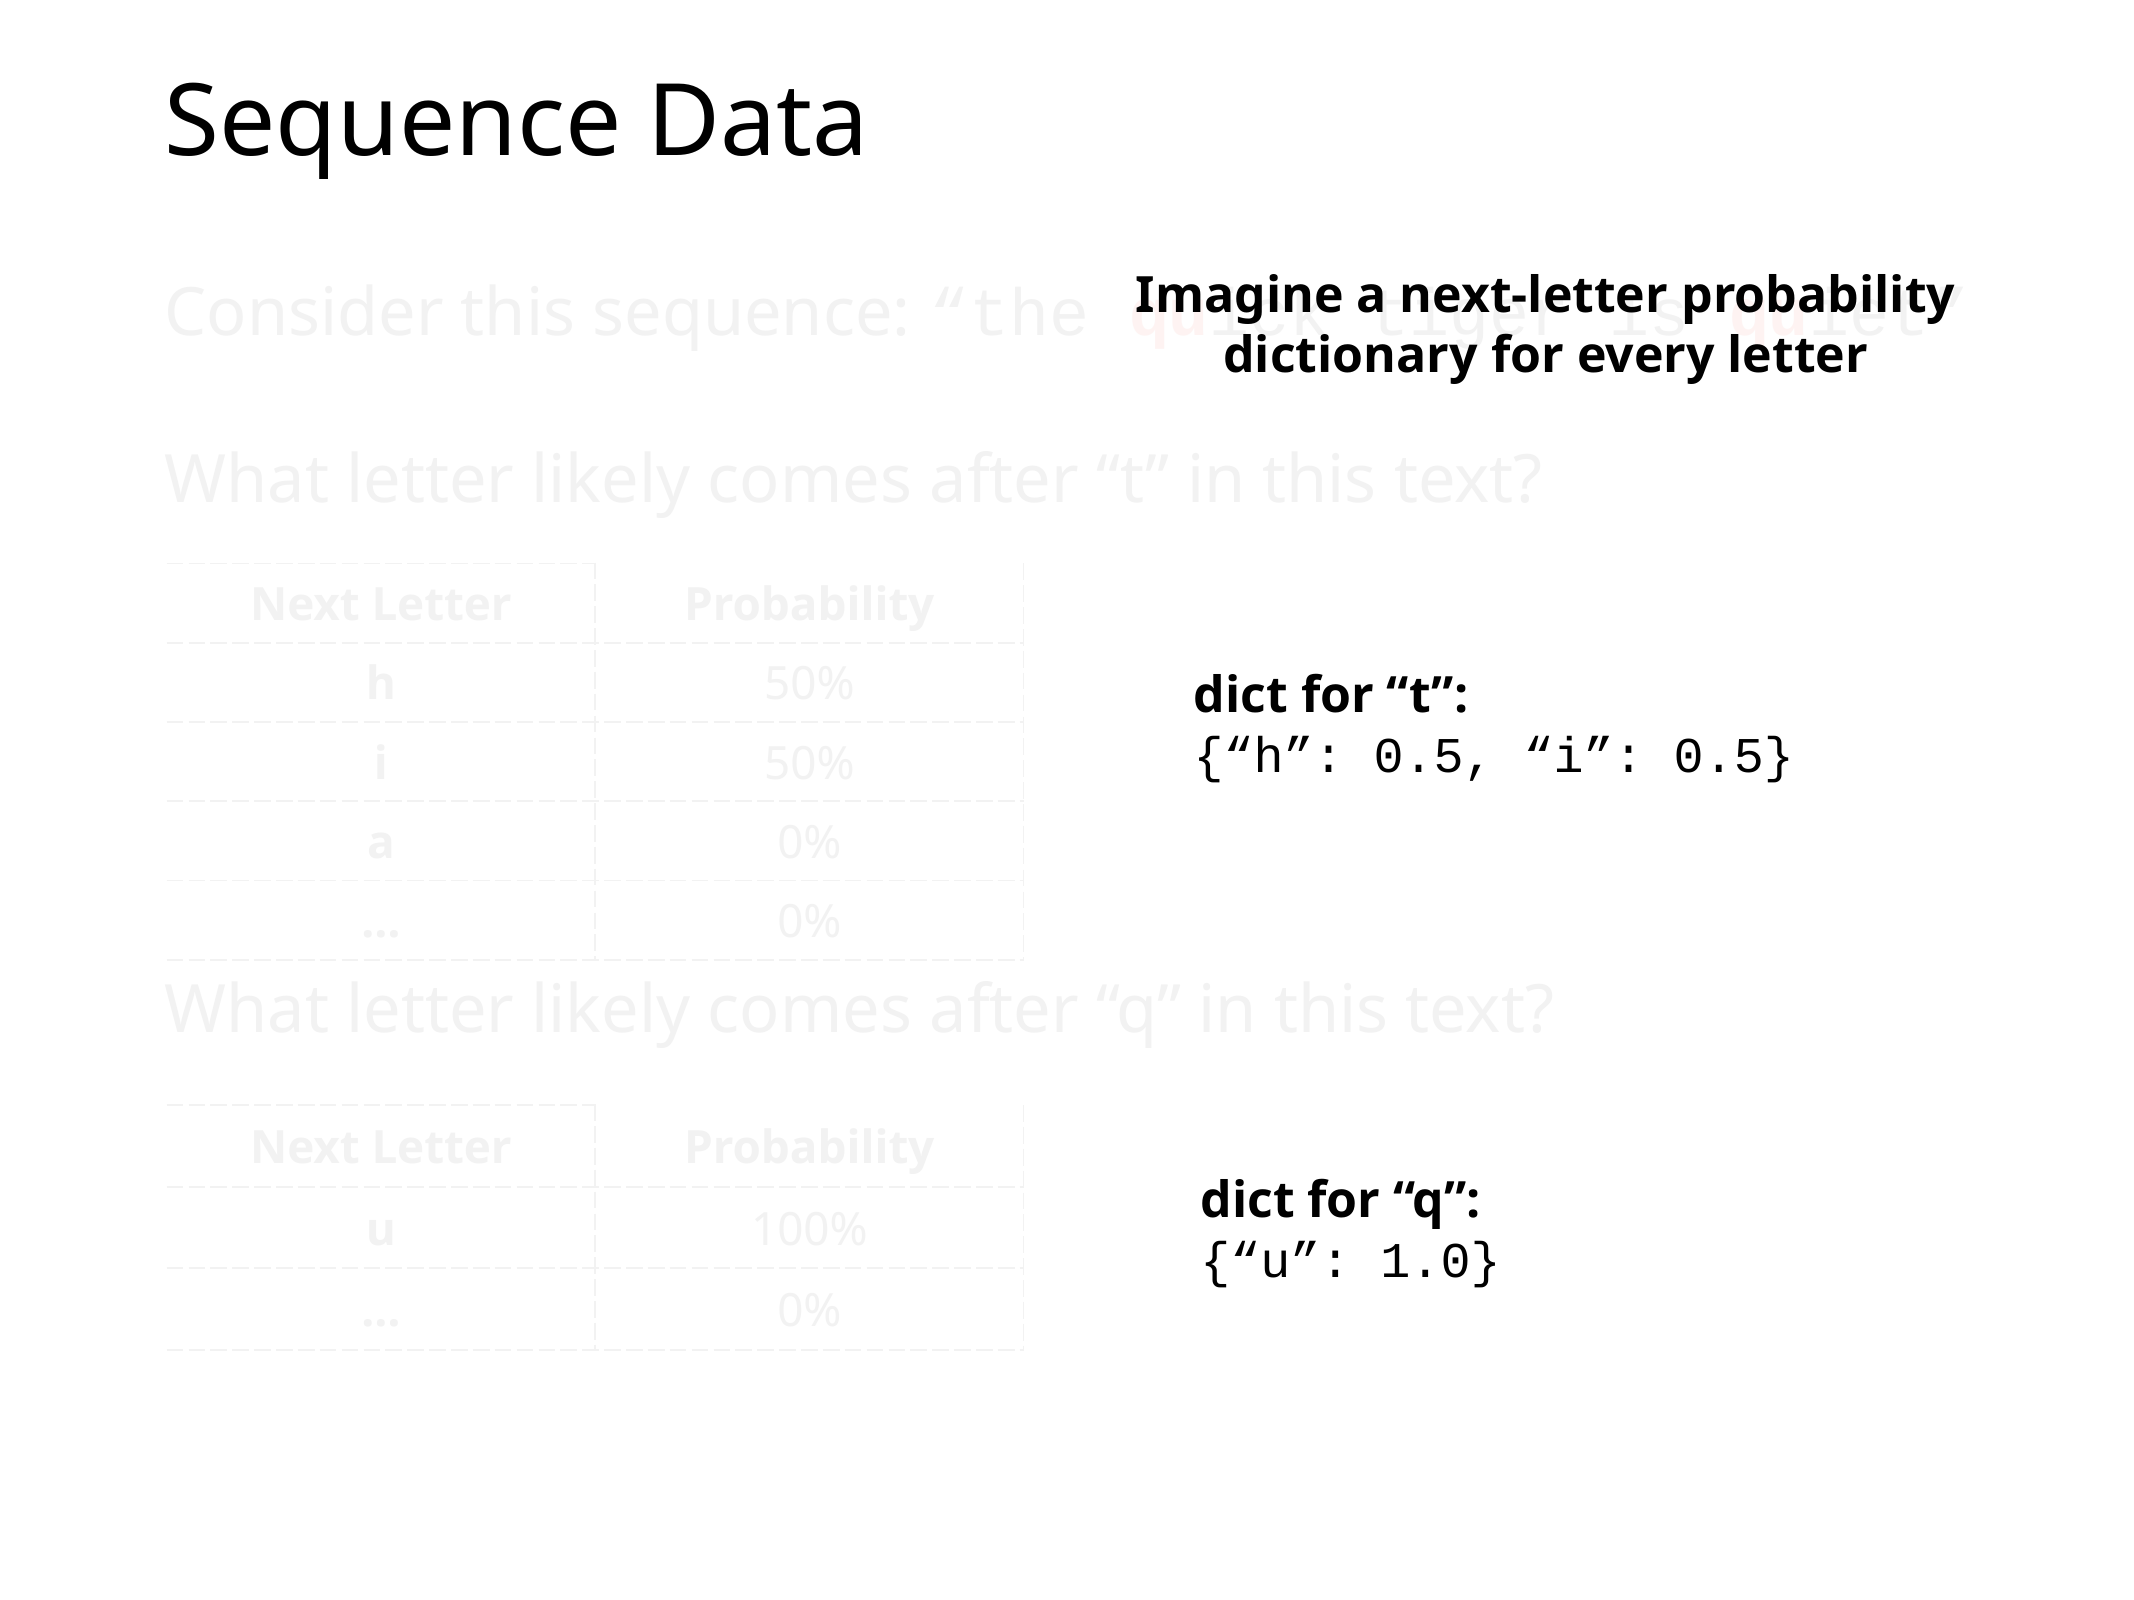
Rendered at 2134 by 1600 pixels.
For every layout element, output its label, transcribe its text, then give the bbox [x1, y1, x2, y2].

text_box dict for “t”: {“h”: 0.5, “i”: 0.5} [1185, 654, 1803, 792]
text_box dict for “q”: {“u”: 1.0} [1192, 1159, 1509, 1296]
list Consider this sequence: “the quick tiger is quiet” What letter likely comes after “t” in this text? What letter likely comes after “q” in this text? [155, 259, 2050, 1522]
title Sequence Data [155, 41, 1978, 191]
text_box [135, 227, 1998, 1468]
text_box Imagine a next-letter probability dictionary for every letter [1127, 254, 1965, 392]
